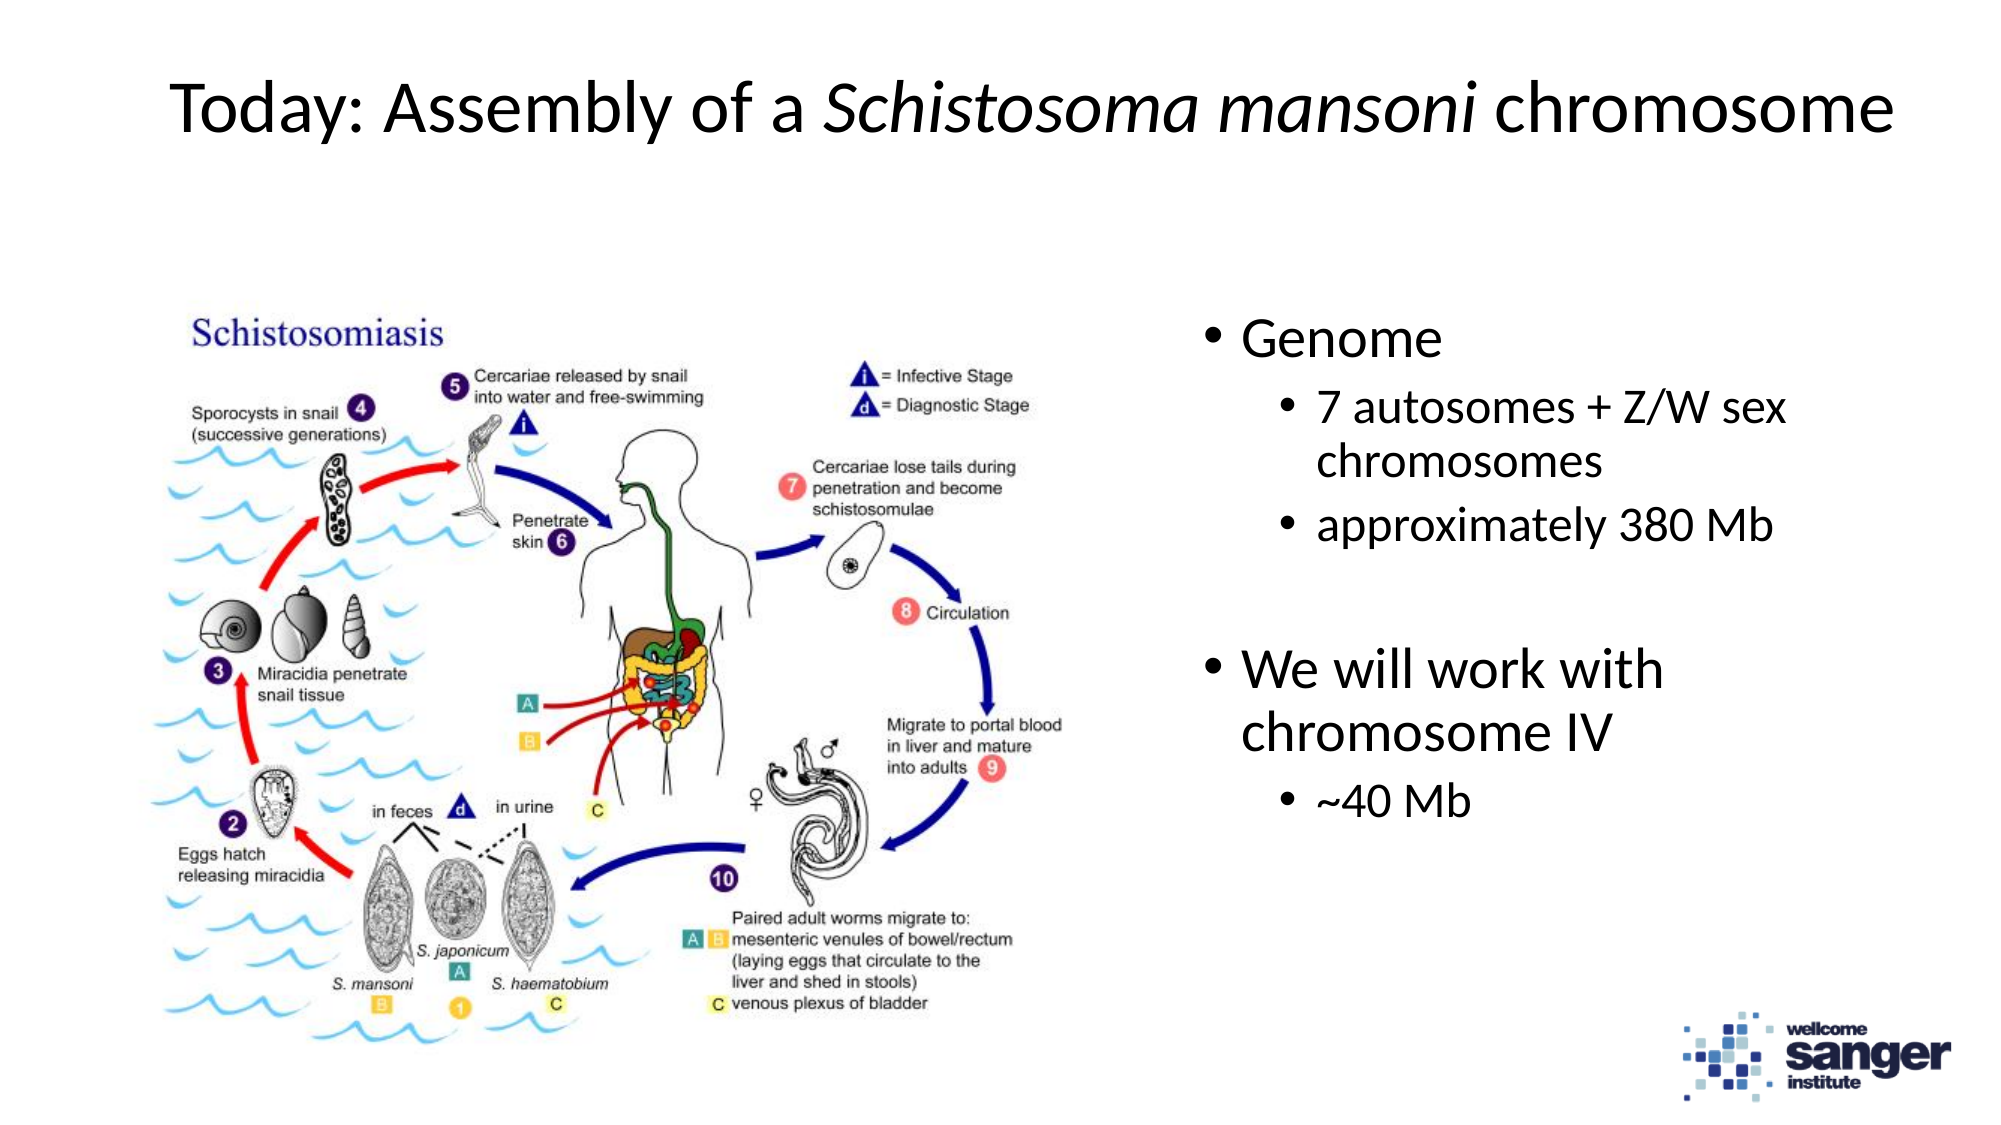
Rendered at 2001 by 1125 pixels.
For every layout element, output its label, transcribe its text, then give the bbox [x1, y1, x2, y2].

picture [1631, 991, 1998, 1125]
picture [91, 276, 1140, 1075]
title Today: Assembly of a Schistosoma mansoni chromosome [137, 0, 1935, 217]
list Genome 7 autosomes + Z/W sex chromosomes approximately 380 Mb We will work with chromosome IV ~40 Mb [1188, 299, 1863, 1014]
